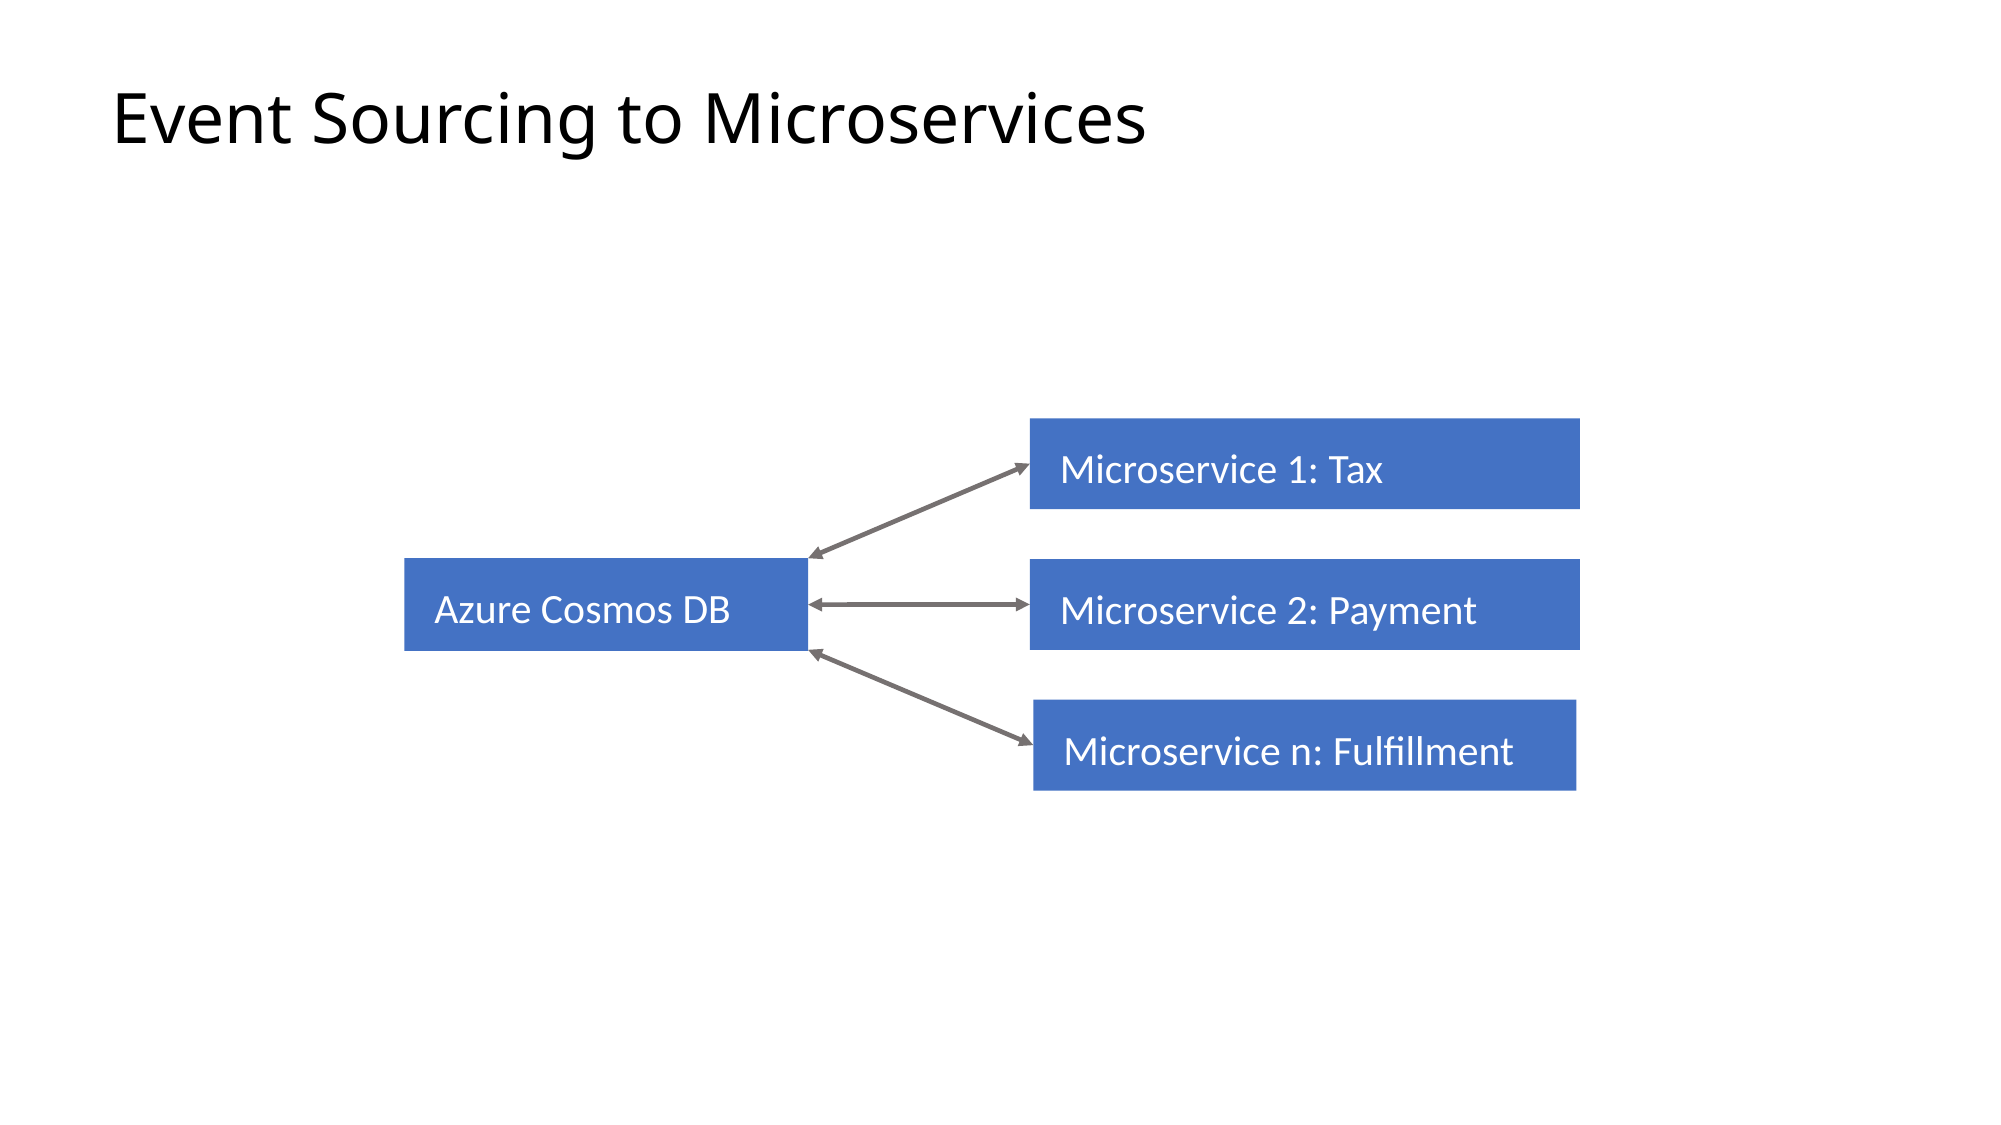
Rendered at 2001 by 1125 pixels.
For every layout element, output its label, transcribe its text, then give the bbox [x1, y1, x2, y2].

title Event Sourcing to Microservices [96, 75, 1904, 166]
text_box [404, 418, 1580, 791]
